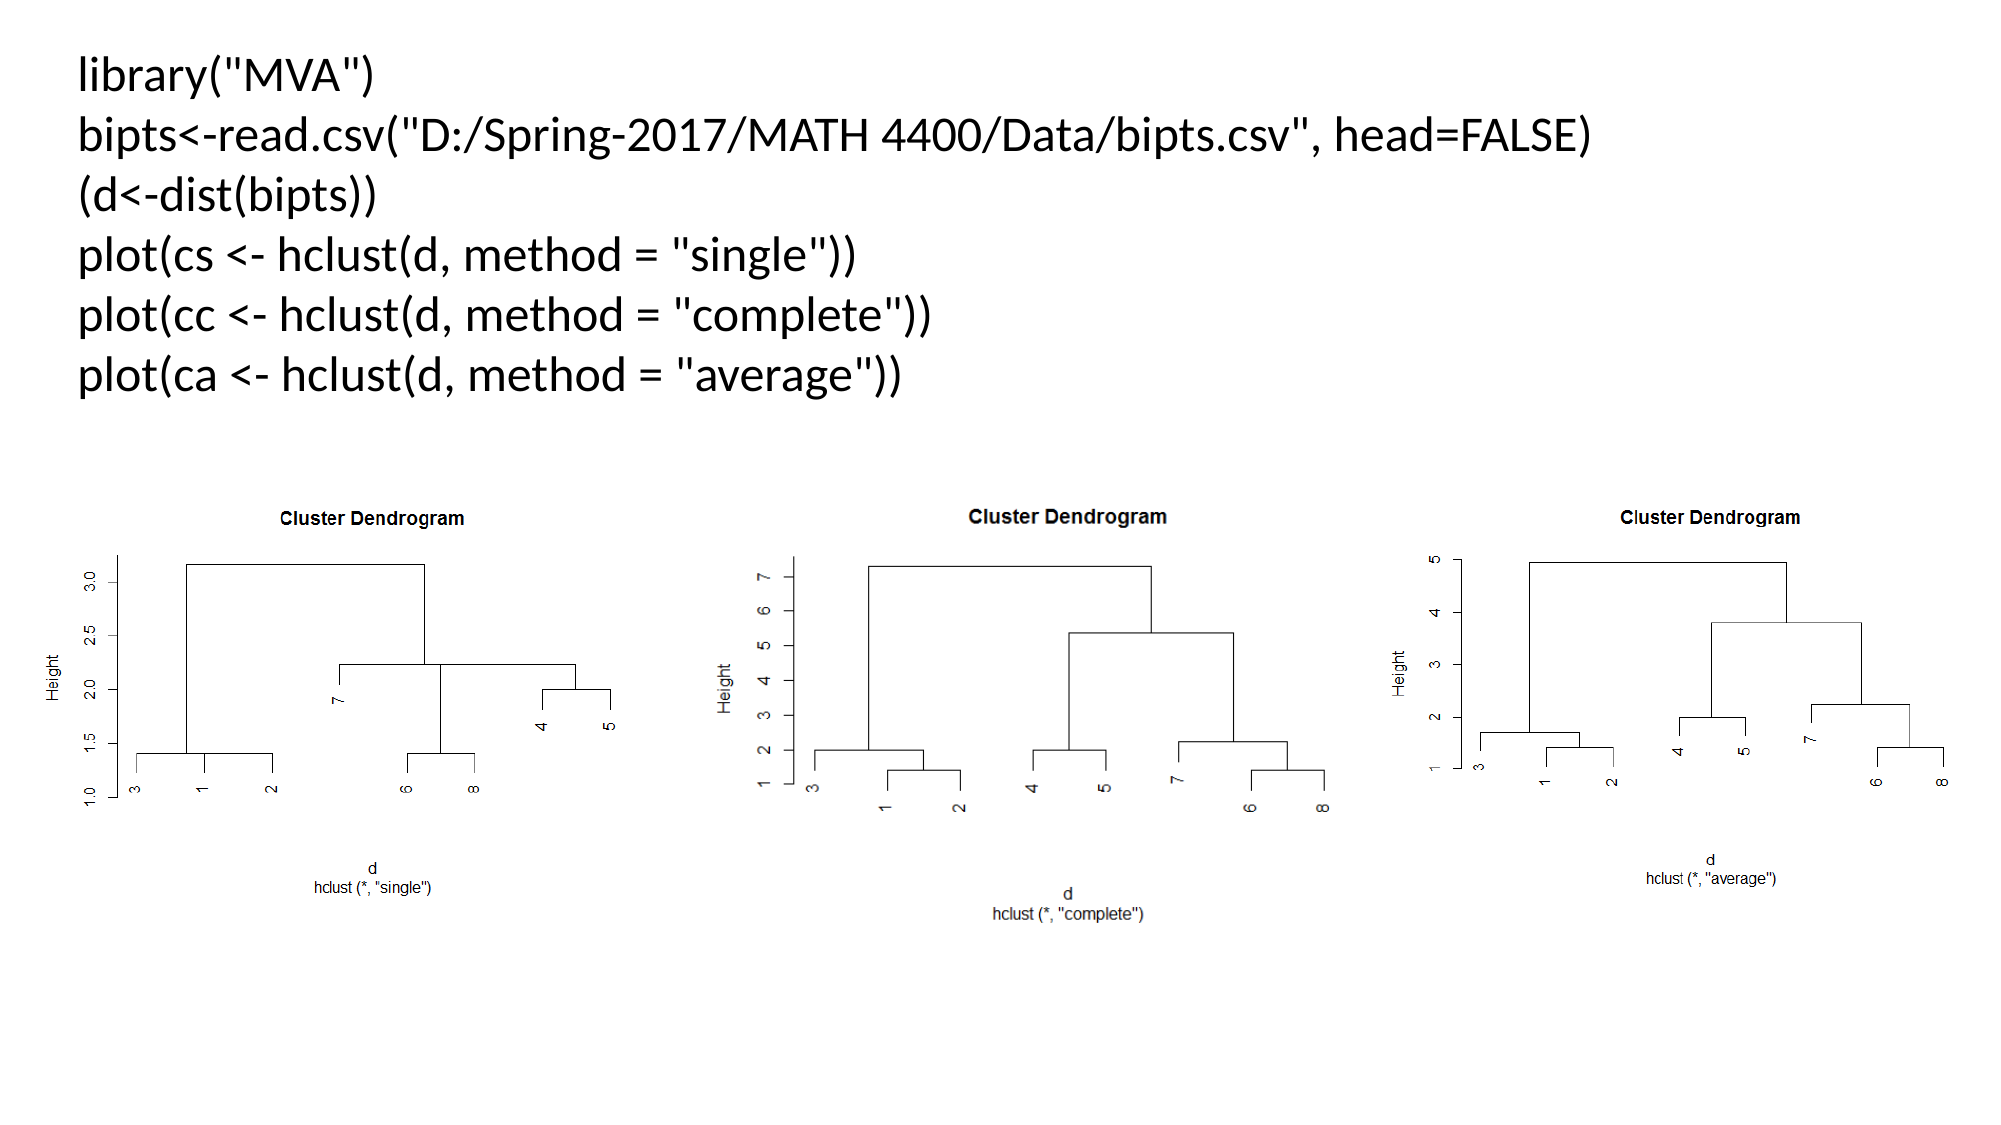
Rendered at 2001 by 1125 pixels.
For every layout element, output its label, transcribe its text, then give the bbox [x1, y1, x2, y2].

picture [711, 474, 2000, 925]
text_box library("MVA") bipts<-read.csv("D:/Spring-2017/MATH 4400/Data/bipts.csv", head=FALSE) (d<-dist(bipts)) plot(cs <- hclust(d, method = "single")) plot(cc <- hclust(d, method = "complete")) plot(ca <- hclust(d, method = "average")) [62, 33, 1885, 409]
picture [40, 478, 668, 897]
